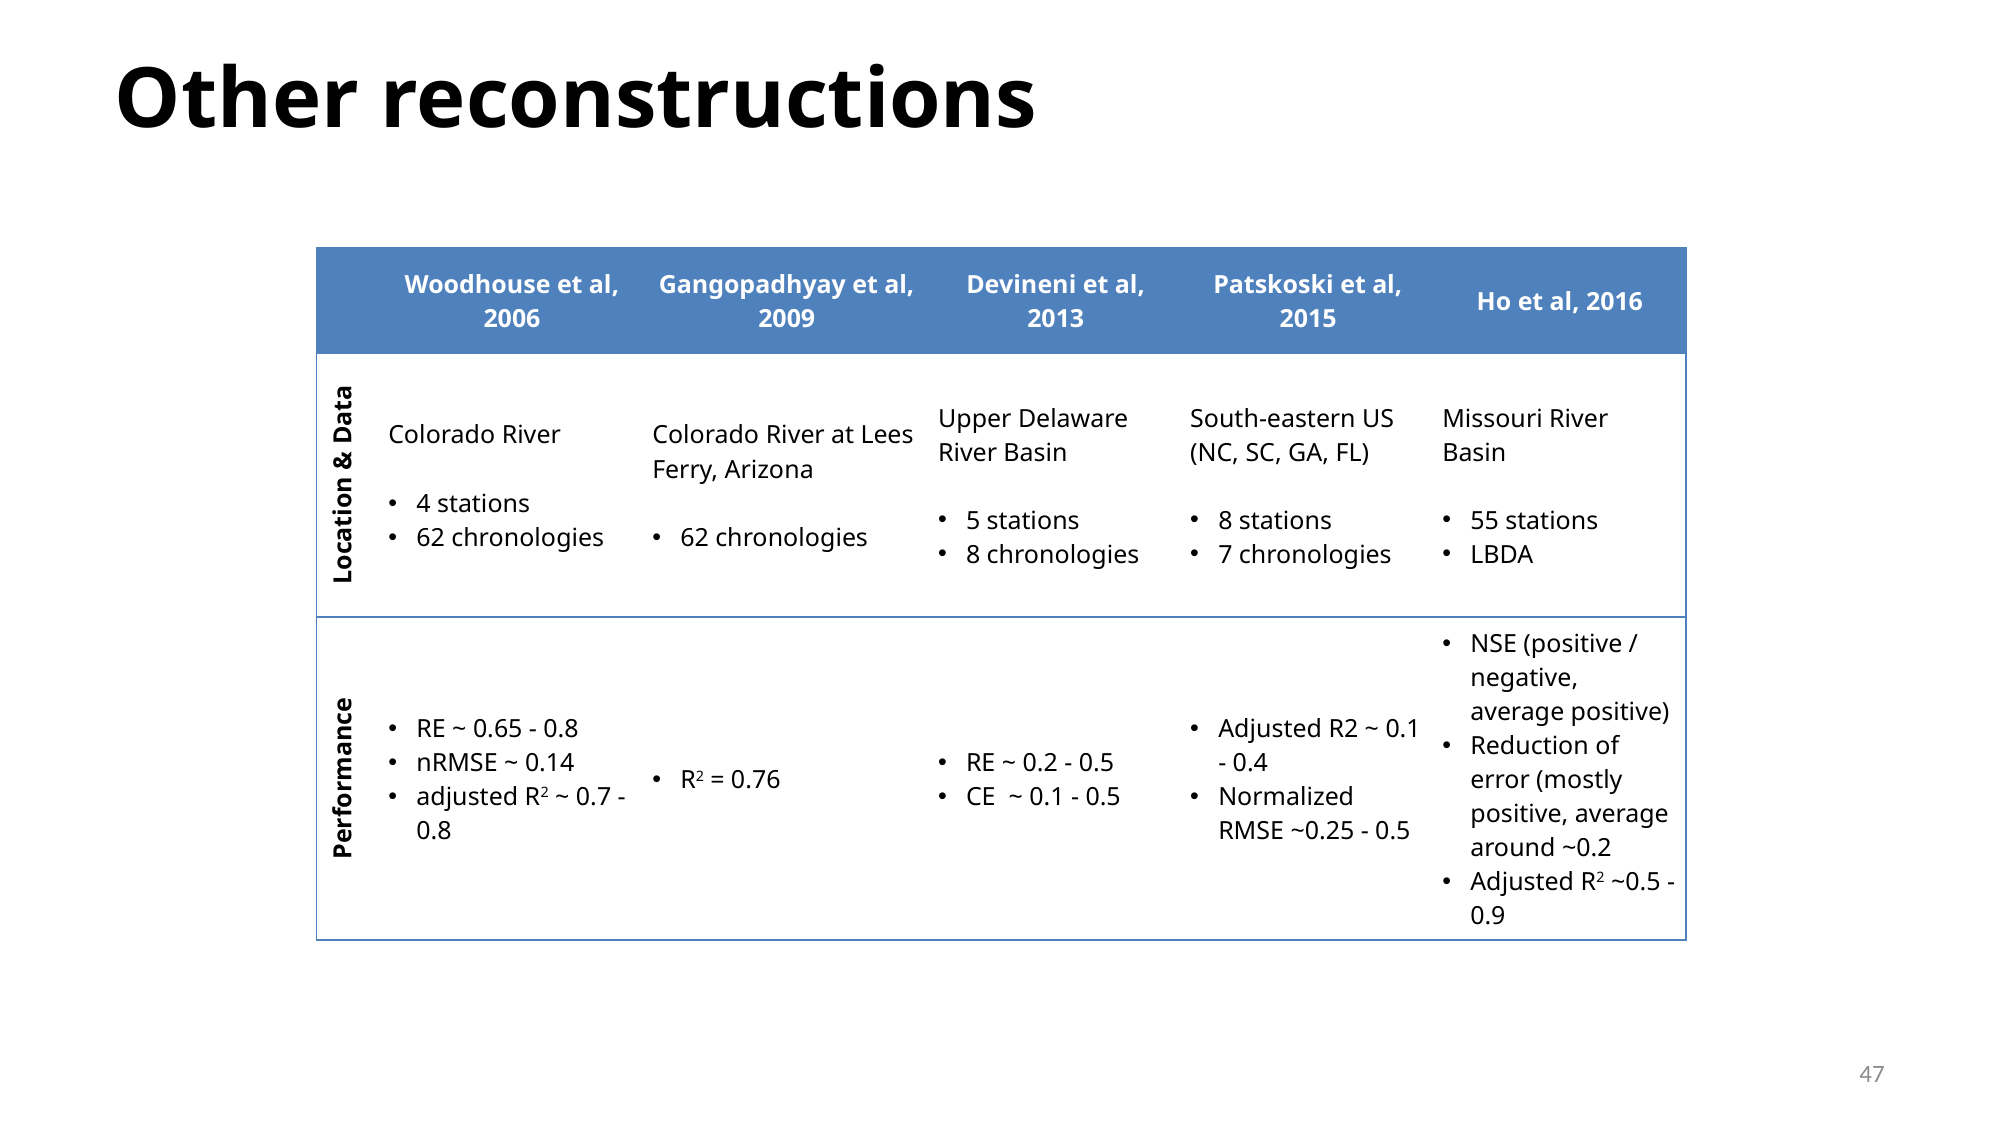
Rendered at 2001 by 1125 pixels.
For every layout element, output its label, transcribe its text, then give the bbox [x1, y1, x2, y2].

table_header Woodhouse et al, 2006 [380, 249, 644, 352]
table_header Gangopadhyay et al, 2009 [644, 249, 930, 352]
table_cell Colorado River 4 stations 62 chronologies [380, 354, 644, 616]
table_header Patskoski et al, 2015 [1182, 249, 1434, 352]
table_cell NSE (positive / negative, average positive) Reduction of error (mostly positive, average around ~0.2 Adjusted R2 ~0.5 - 0.9 [1434, 618, 1685, 939]
table_cell Colorado River at Lees Ferry, Arizona 62 chronologies [644, 354, 930, 616]
table_header [317, 249, 380, 352]
table_cell Missouri River Basin 55 stations LBDA [1434, 354, 1685, 616]
table_cell South-eastern US (NC, SC, GA, FL) 8 stations 7 chronologies [1182, 354, 1434, 616]
table_cell Performance [317, 618, 380, 939]
slide_number 47 [1433, 1042, 1900, 1103]
table_header Ho et al, 2016 [1434, 249, 1685, 352]
table_cell Upper Delaware River Basin 5 stations 8 chronologies [930, 354, 1182, 616]
table_cell RE ~ 0.2 - 0.5 CE ~ 0.1 - 0.5 [930, 618, 1182, 939]
table_header Devineni et al, 2013 [930, 249, 1182, 352]
table_cell Adjusted R2 ~ 0.1 - 0.4 Normalized RMSE ~0.25 - 0.5 [1182, 618, 1434, 939]
table_cell RE ~ 0.65 - 0.8 nRMSE ~ 0.14 adjusted R2 ~ 0.7 - 0.8 [380, 618, 644, 939]
table_cell Location & Data [317, 354, 380, 616]
title Other reconstructions [99, 0, 1900, 188]
table_cell R2 = 0.76 [644, 618, 930, 939]
